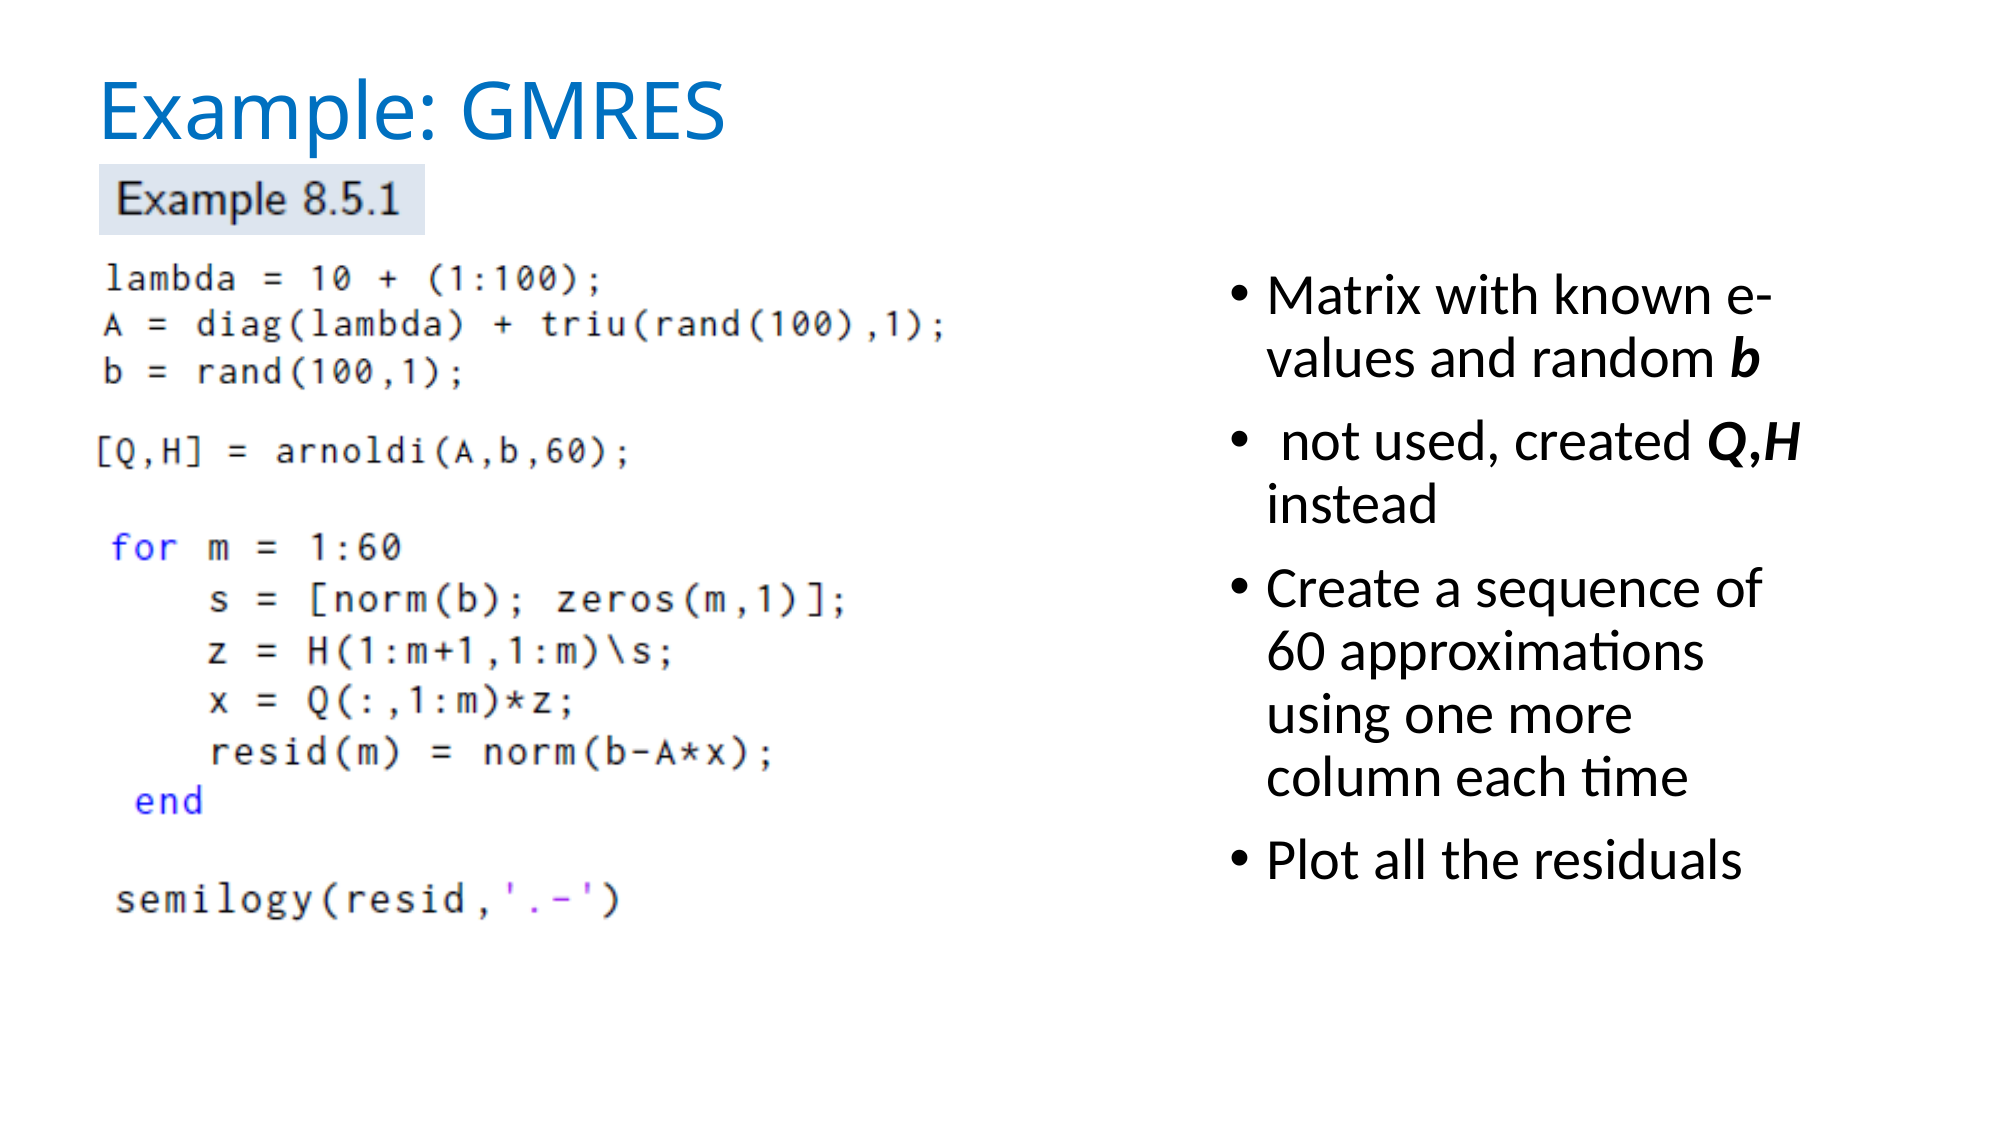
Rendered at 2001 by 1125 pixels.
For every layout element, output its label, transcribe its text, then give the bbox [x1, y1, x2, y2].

title Example: GMRES [82, 62, 1472, 165]
picture [99, 164, 425, 235]
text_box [82, 235, 1001, 946]
